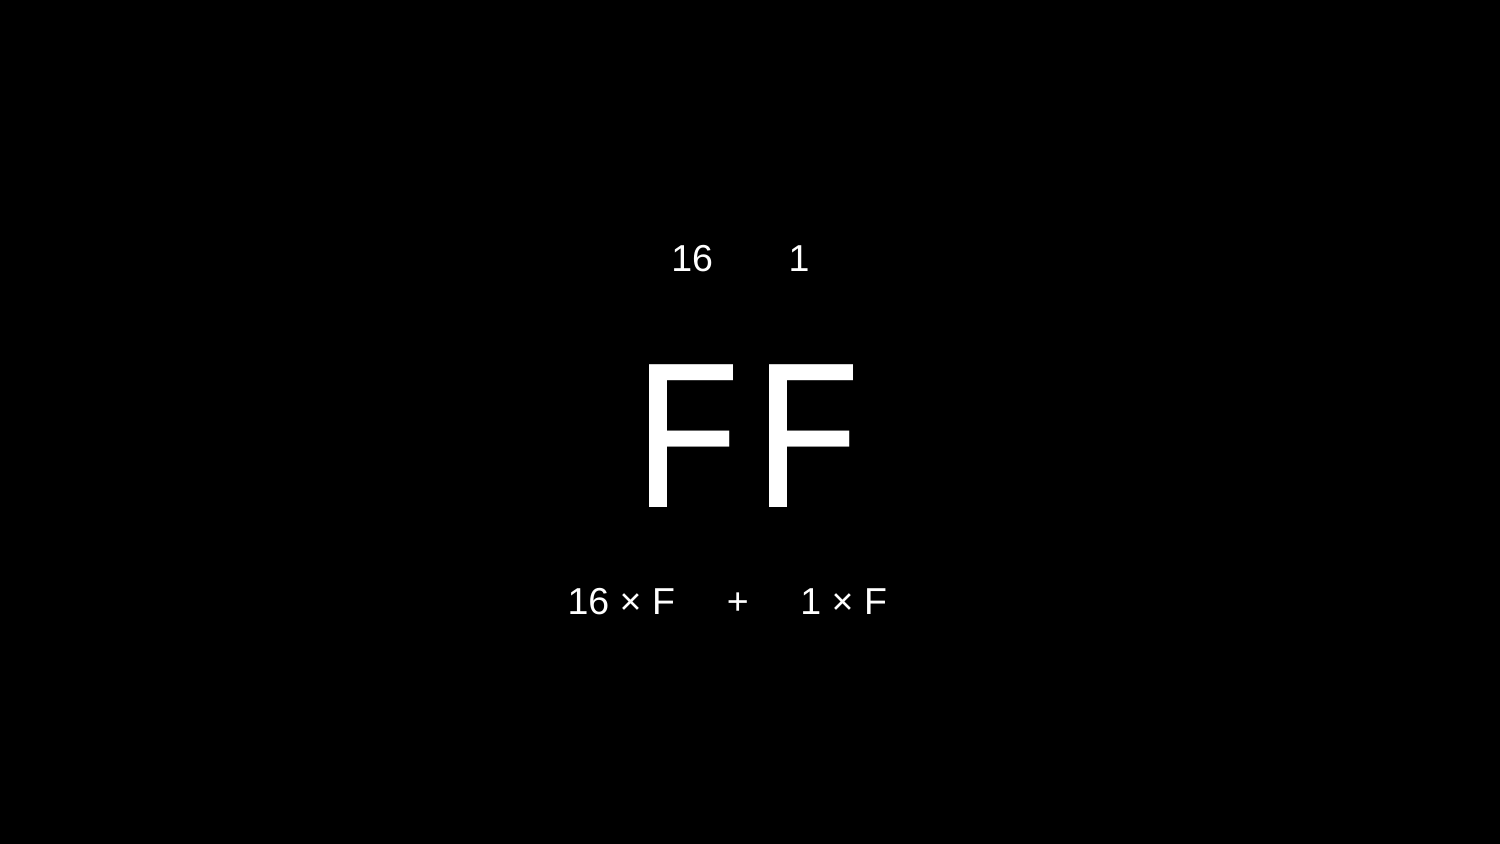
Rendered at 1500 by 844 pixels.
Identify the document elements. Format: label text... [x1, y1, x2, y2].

text_box + [657, 562, 818, 636]
text_box 1 × F [818, 562, 924, 636]
text_box 1 [739, 218, 859, 292]
text_box FF [0, 292, 1500, 552]
text_box 16 [632, 218, 739, 292]
text_box 16 × F [541, 562, 657, 636]
